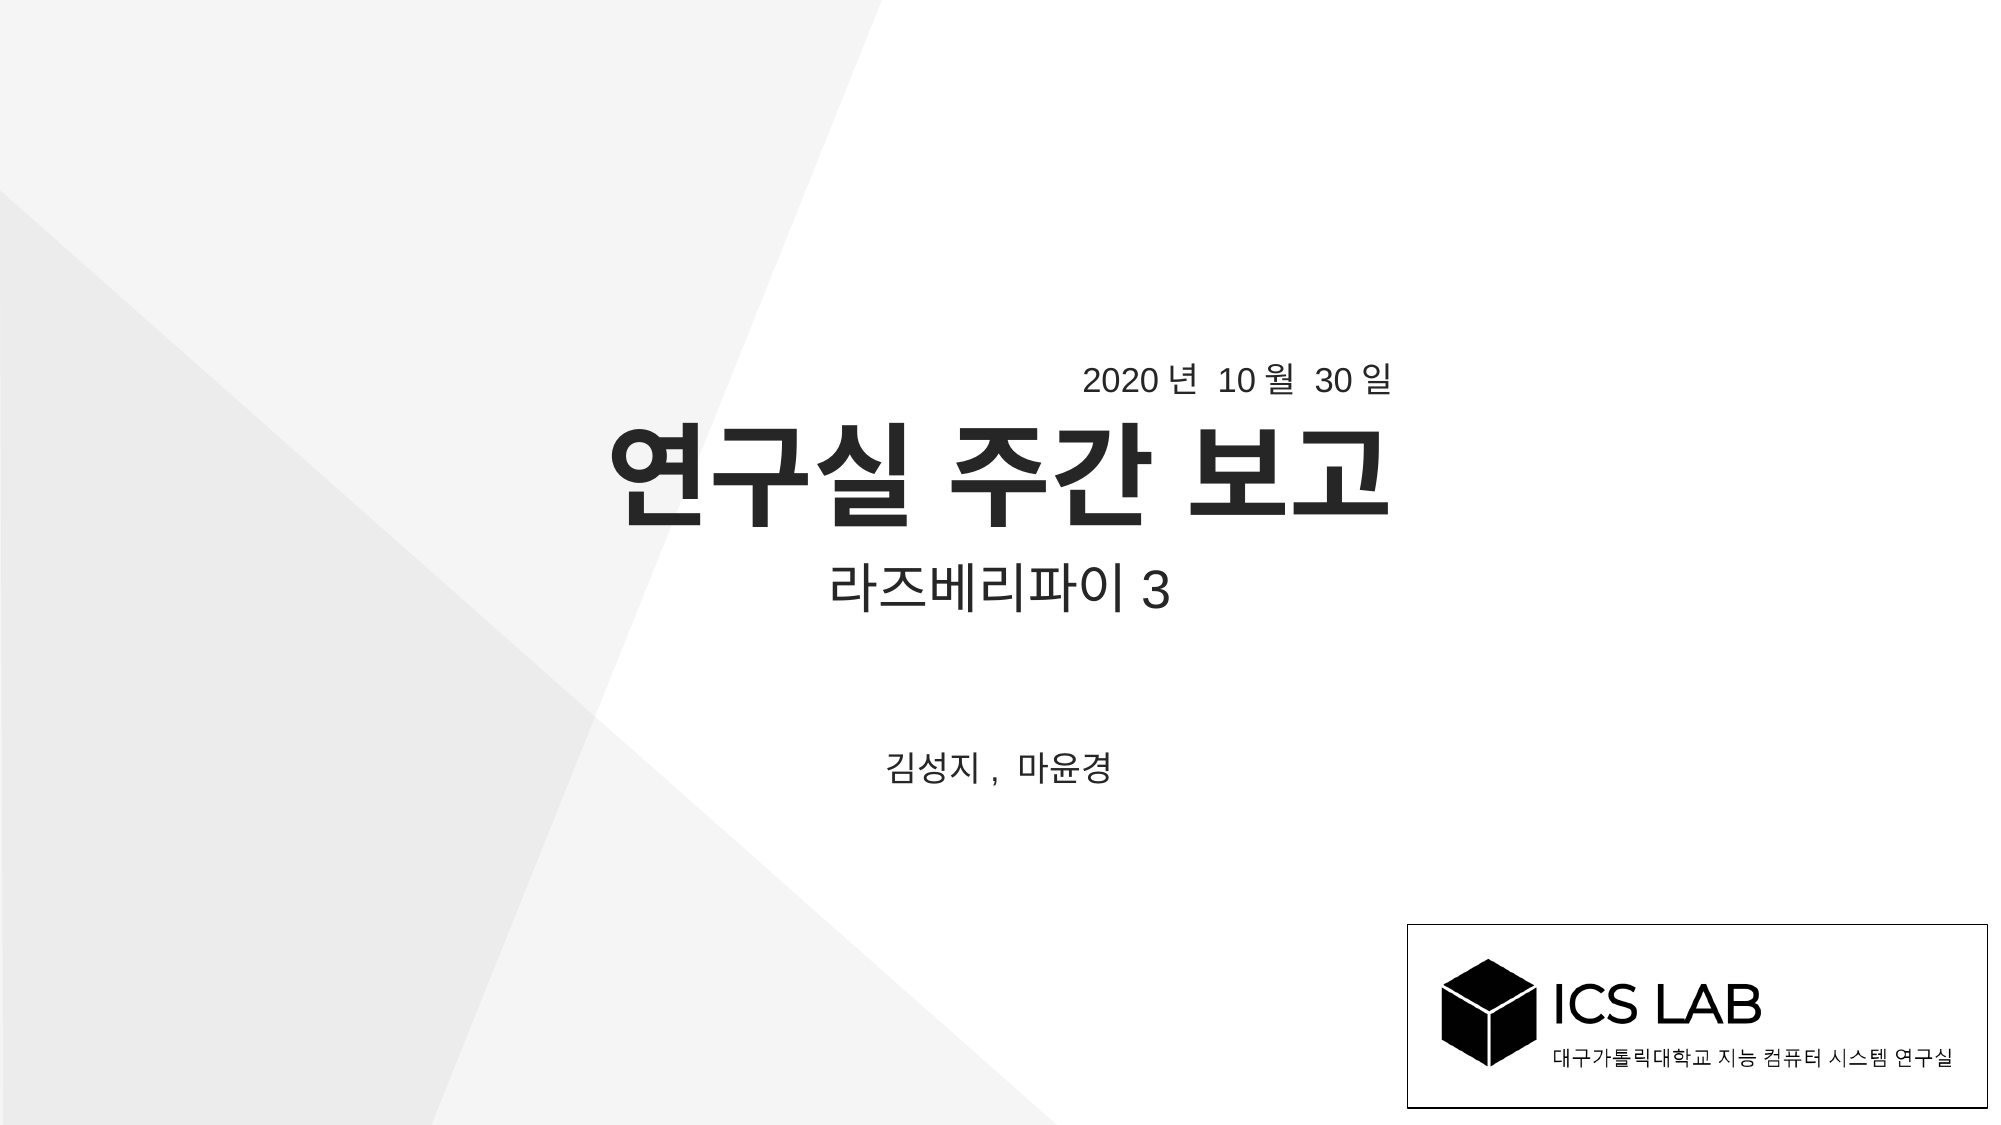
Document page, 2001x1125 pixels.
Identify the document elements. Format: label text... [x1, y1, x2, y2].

text_box 2020년 10월 30일 [1060, 358, 1409, 411]
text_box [0, 0, 1060, 1125]
text_box 김성지, 마윤경 [1060, 747, 1514, 800]
text_box 연구실 주간 보고 [1060, 343, 1544, 563]
picture [1408, 925, 1987, 1108]
text_box 라즈베리파이3 [1060, 547, 1514, 642]
